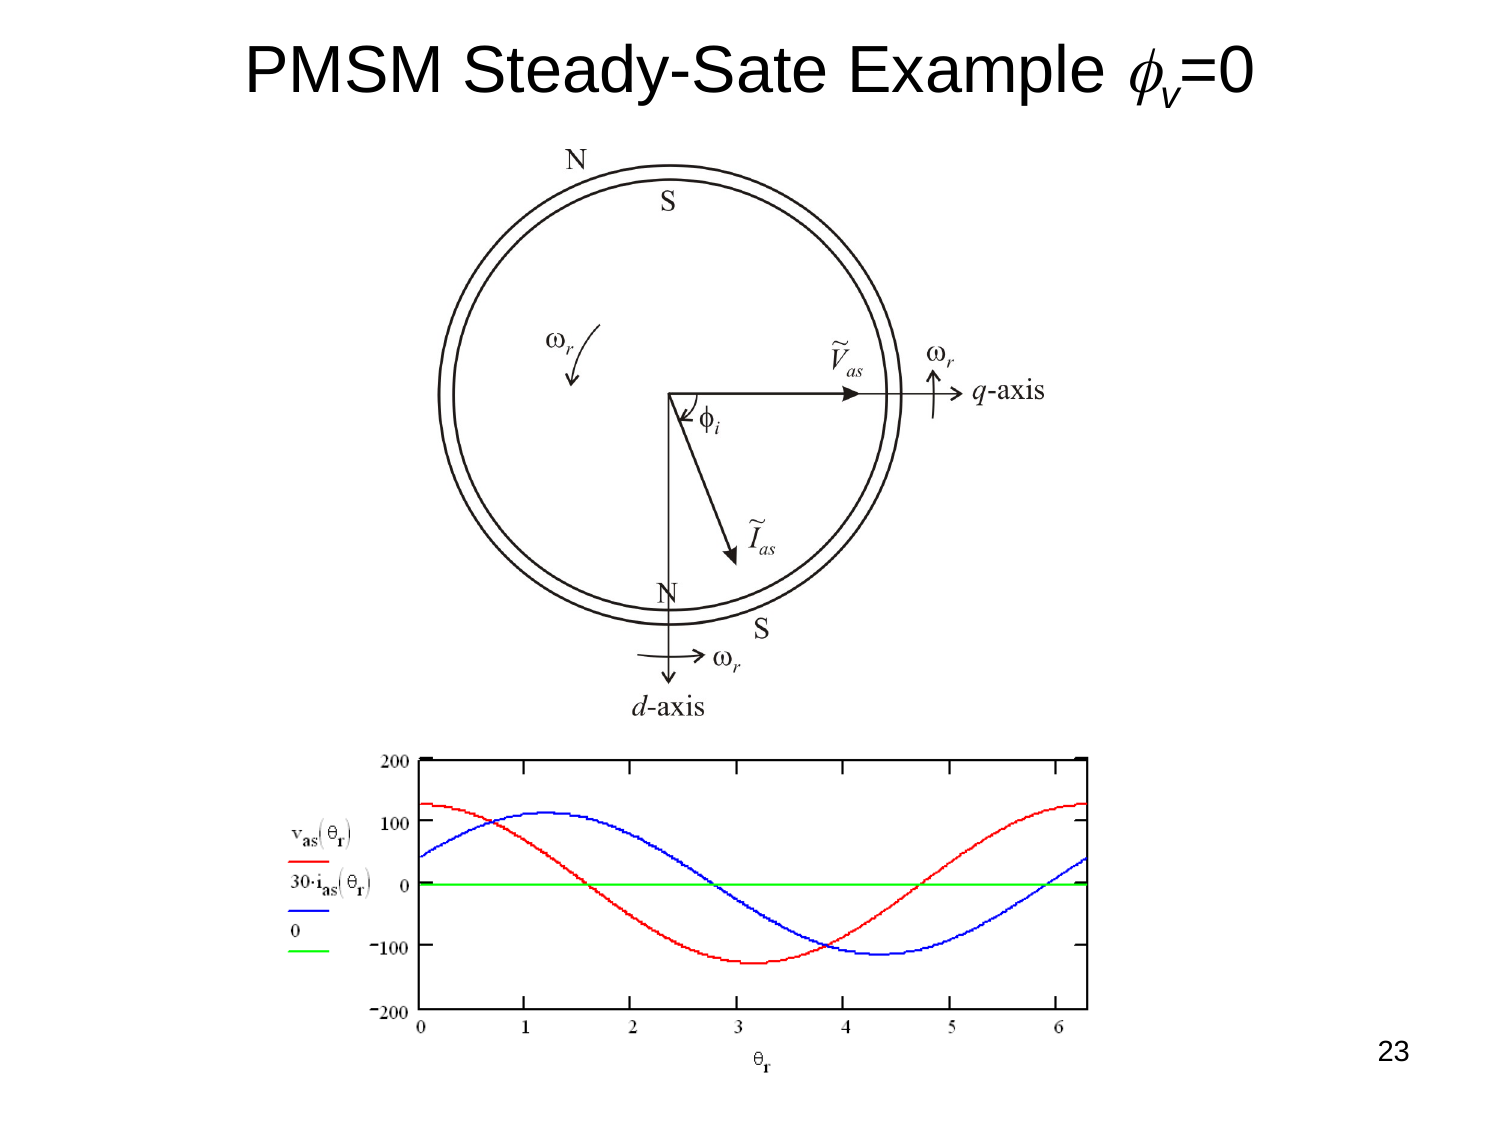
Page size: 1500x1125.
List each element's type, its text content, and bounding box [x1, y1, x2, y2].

picture [437, 149, 1044, 717]
title PMSM Steady-Sate Example fv=0 [74, 24, 1426, 118]
slide_number 23 [1074, 1024, 1426, 1103]
picture [287, 737, 1117, 1087]
